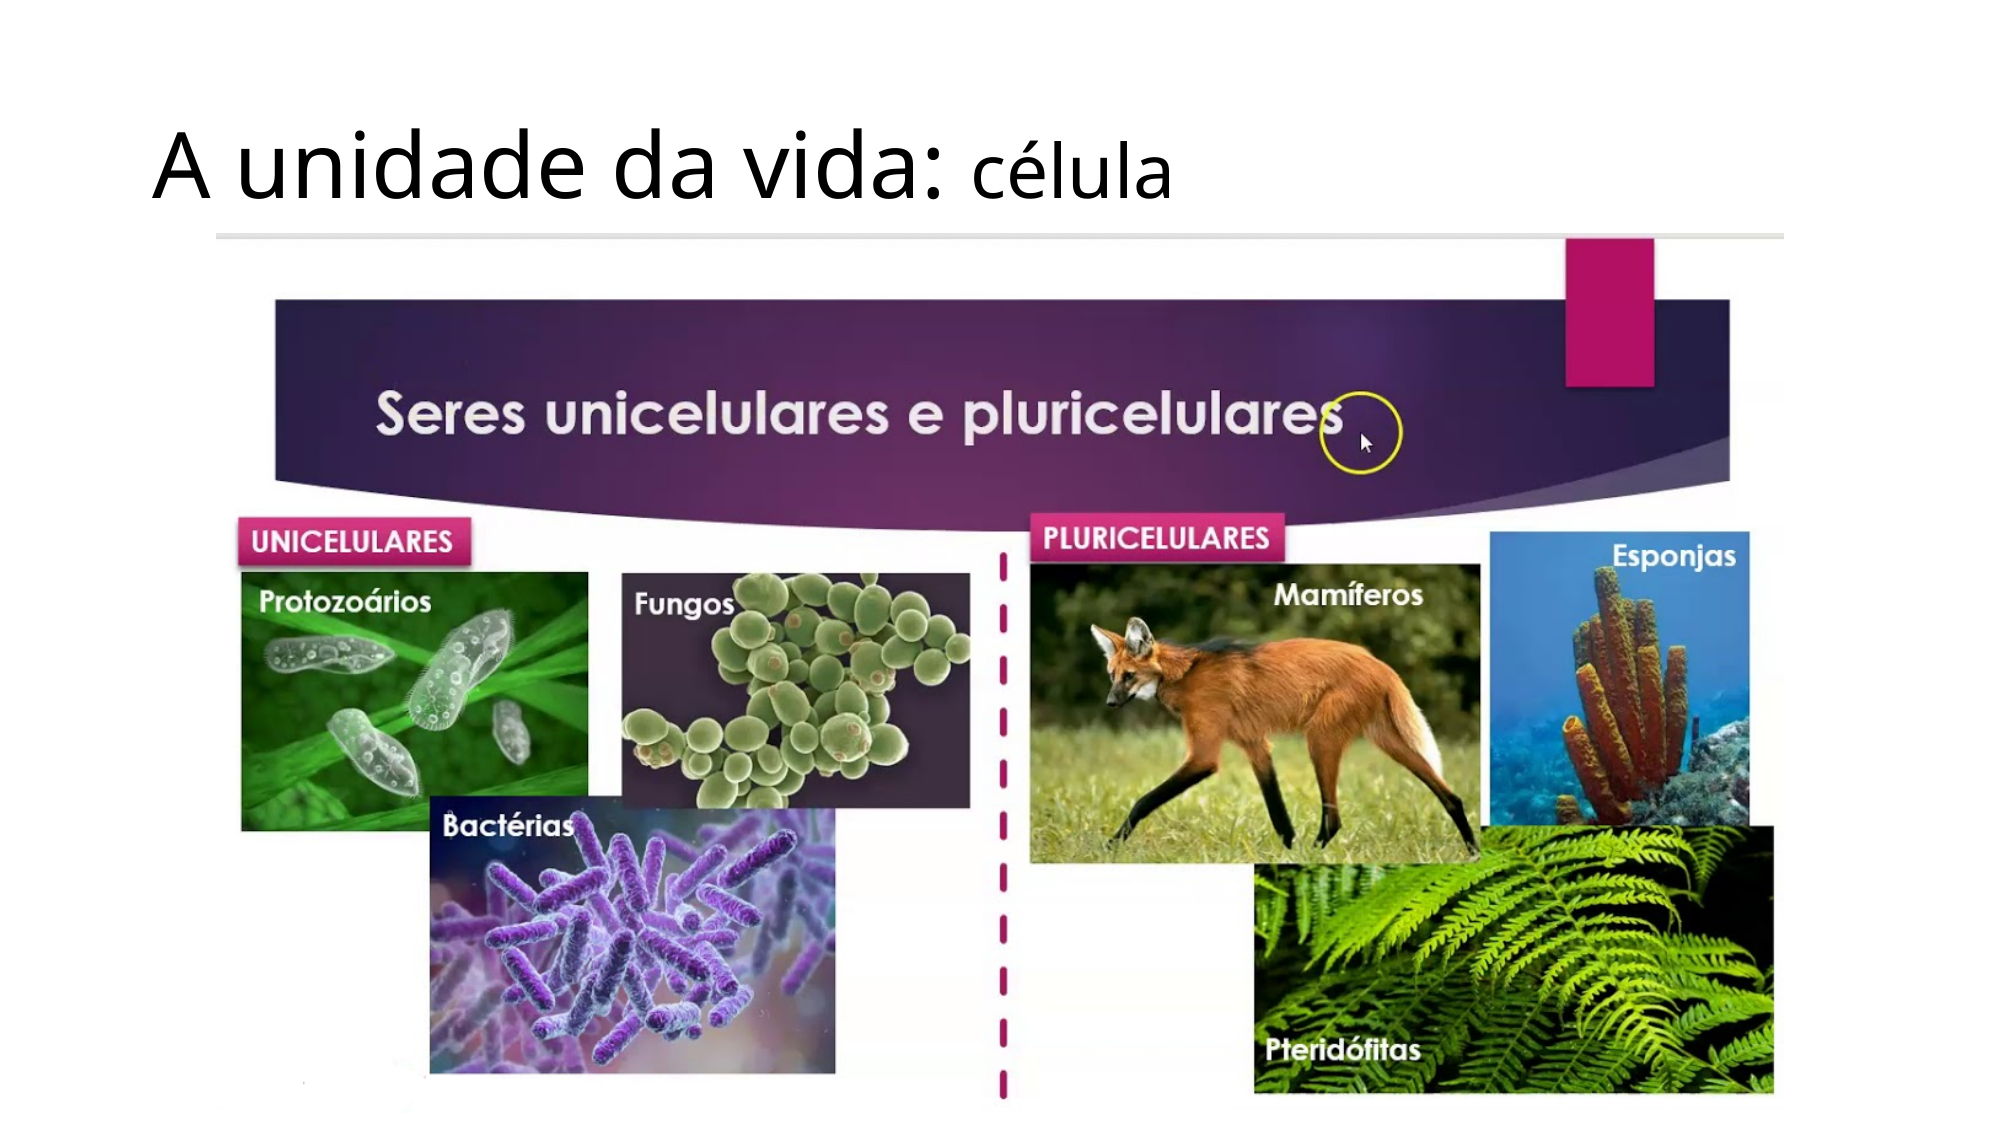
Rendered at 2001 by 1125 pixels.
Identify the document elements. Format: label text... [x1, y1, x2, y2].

picture [216, 233, 1784, 1114]
title A unidade da vida: célula [137, 59, 1863, 278]
